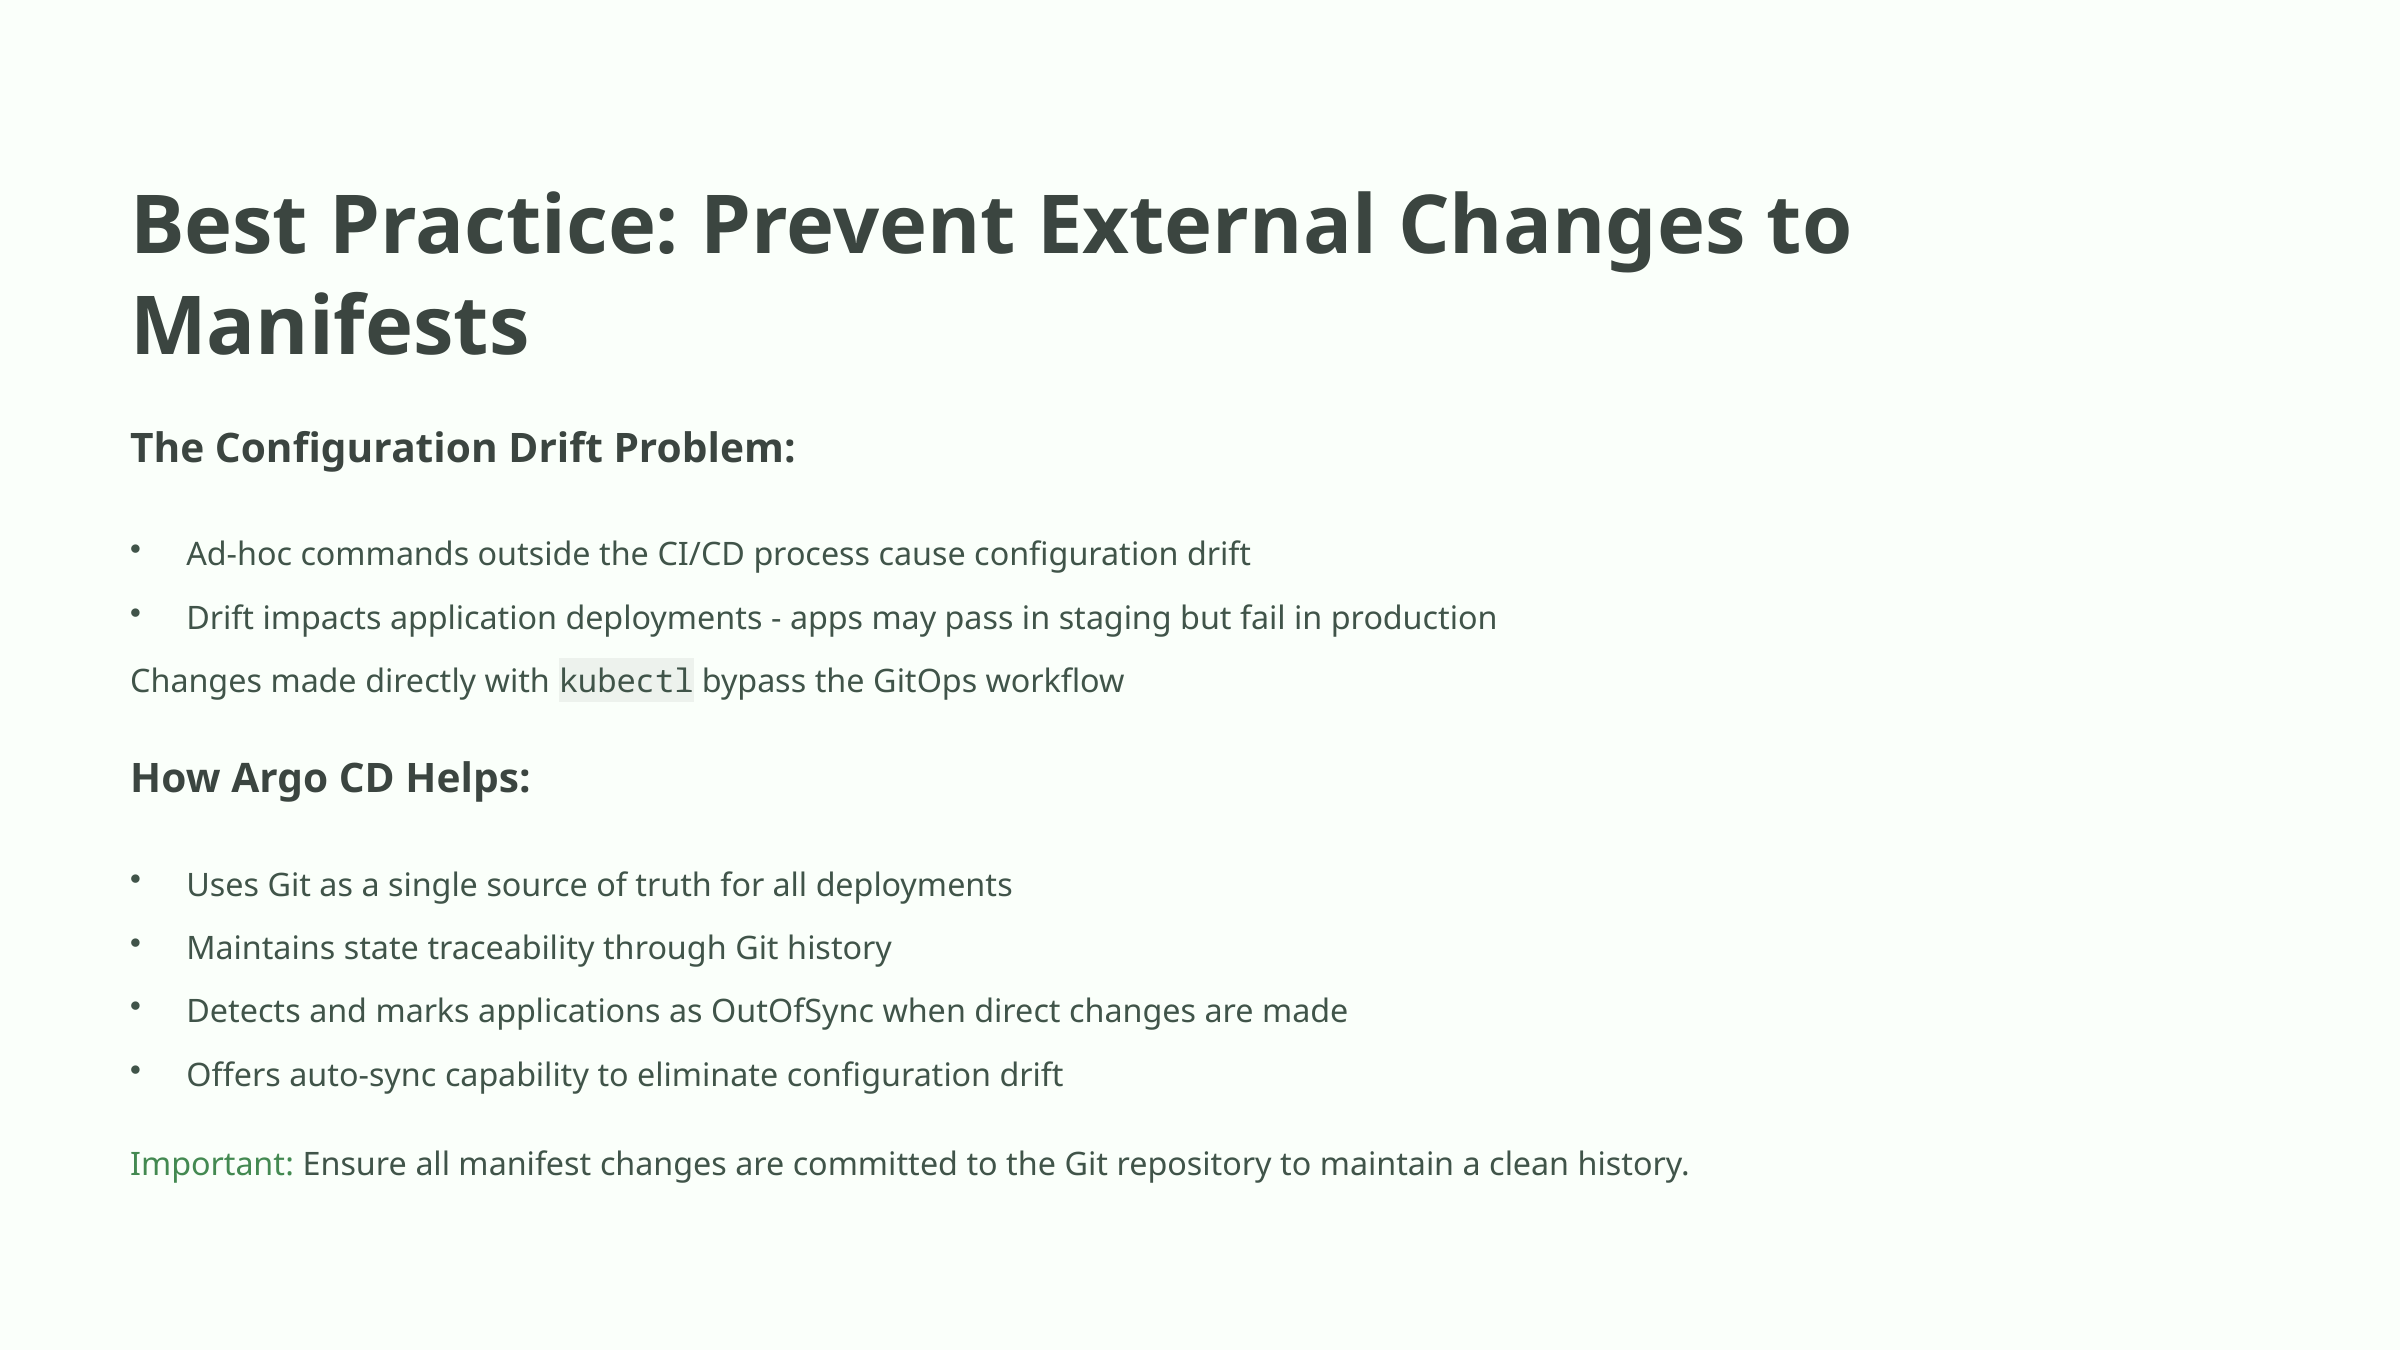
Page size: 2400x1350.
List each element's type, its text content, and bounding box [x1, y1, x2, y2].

text_box Ad-hoc commands outside the CI/CD process cause configuration drift [130, 520, 2270, 573]
text_box Detects and marks applications as OutOfSync when direct changes are made [130, 977, 2270, 1030]
text_box How Argo CD Helps: [130, 750, 550, 802]
text_box Drift impacts application deployments - apps may pass in staging but fail in production [130, 583, 2270, 636]
text_box Important: Ensure all manifest changes are committed to the Git repository to maintain a clean history. [130, 1129, 2270, 1182]
text_box Maintains state traceability through Git history [130, 913, 2270, 966]
text_box Uses Git as a single source of truth for all deployments [130, 850, 2270, 903]
text_box Best Practice: Prevent External Changes to Manifests [130, 168, 2270, 372]
text_box The Configuration Drift Problem: [130, 420, 825, 472]
text_box Changes made directly with kubectl bypass the GitOps workflow [130, 647, 2270, 702]
text_box Offers auto-sync capability to eliminate configuration drift [130, 1040, 2270, 1093]
